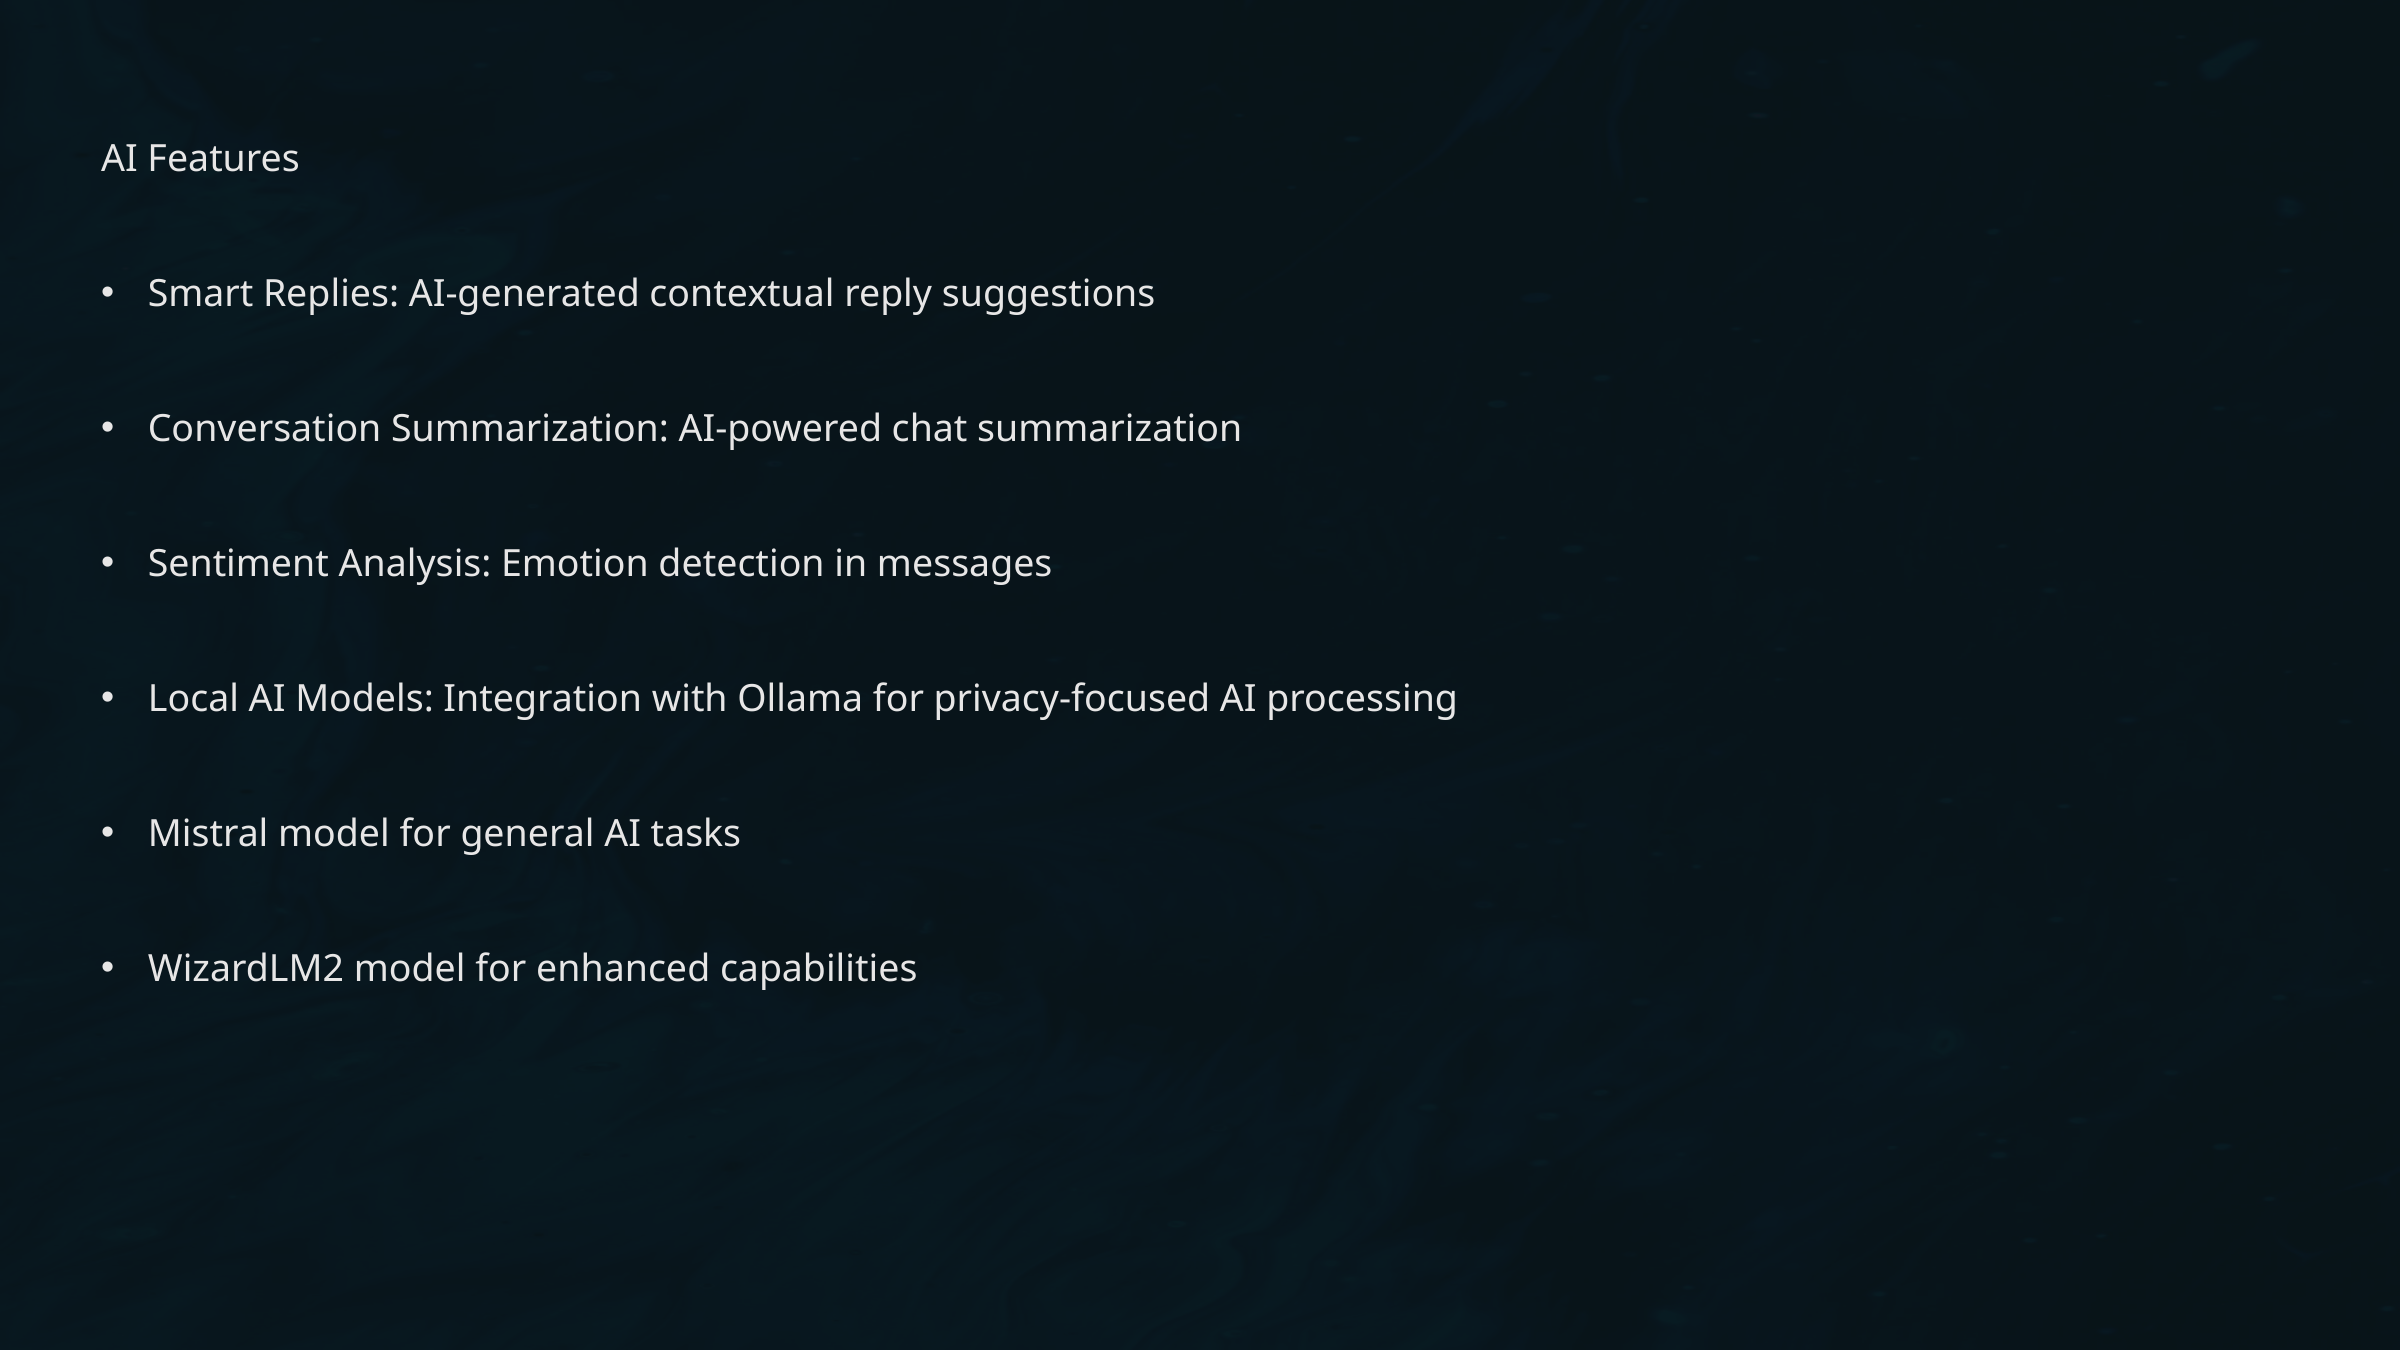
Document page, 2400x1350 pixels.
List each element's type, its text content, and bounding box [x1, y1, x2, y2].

text_box AI Features Smart Replies: AI-generated contextual reply suggestions Conversation Summarization: AI-powered chat summarization Sentiment Analysis: Emotion detection in messages Local AI Models: Integration with Ollama for privacy-focused AI processing Mistral model for general AI tasks WizardLM2 model for enhanced capabilities [86, 36, 1854, 996]
